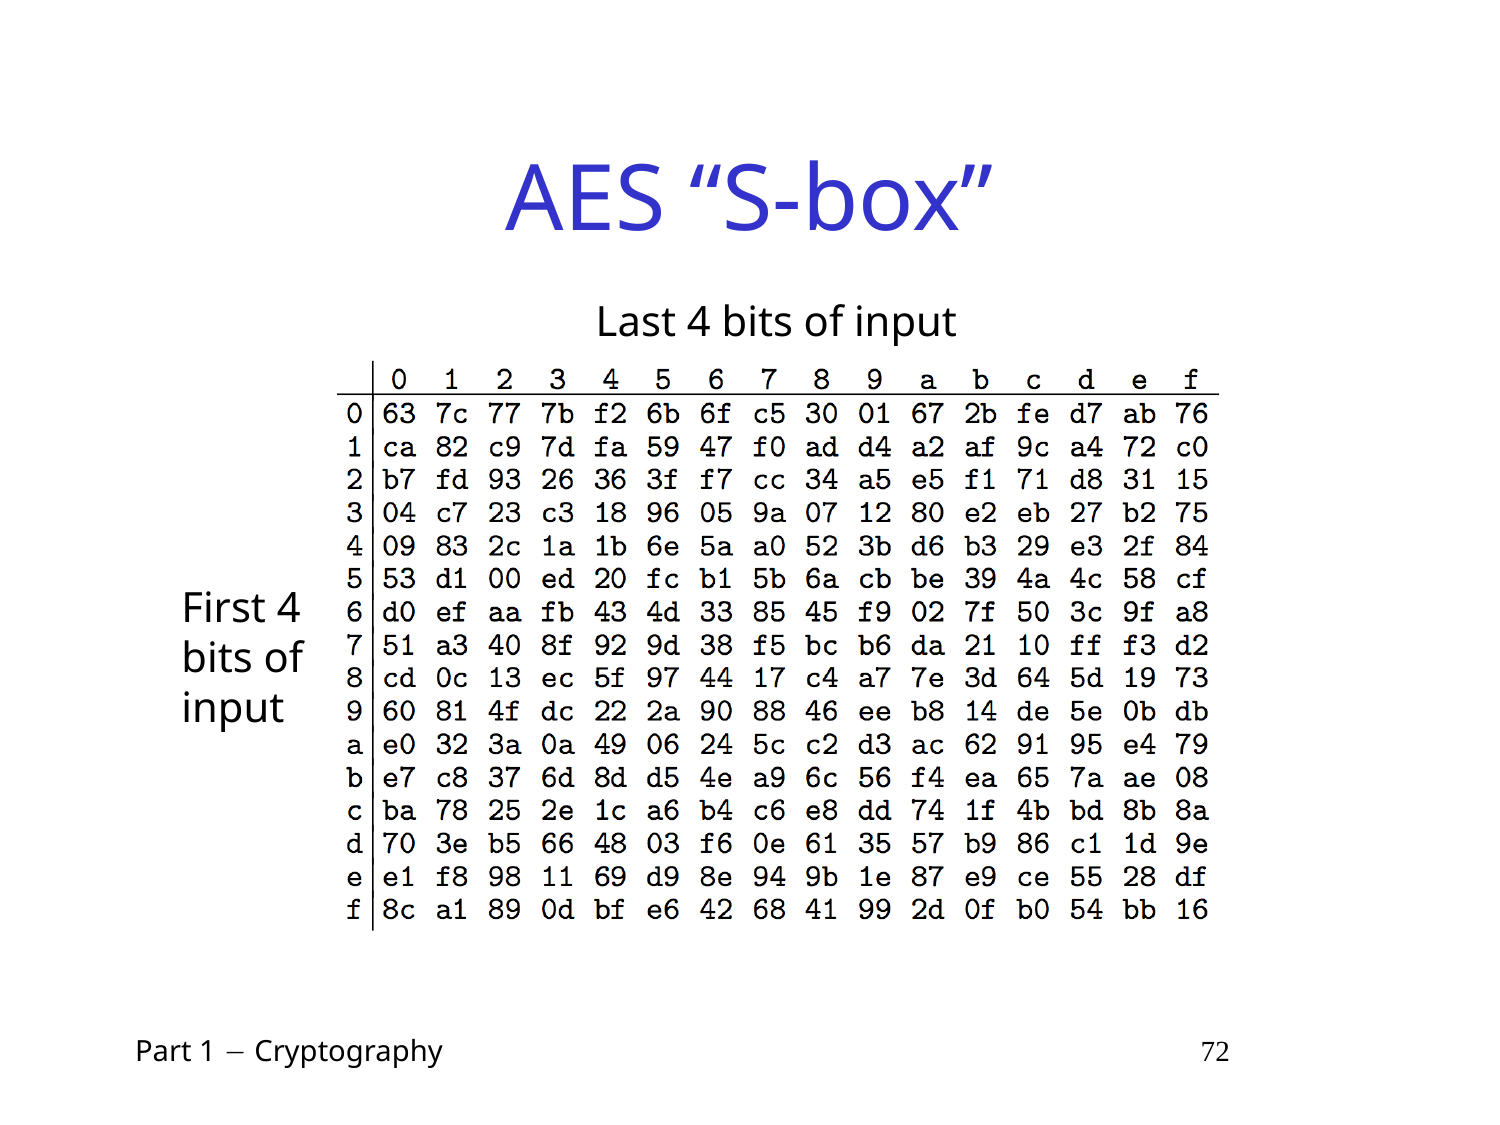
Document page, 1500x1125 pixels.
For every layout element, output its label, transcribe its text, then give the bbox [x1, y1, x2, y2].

text_box First 4 bits of input [166, 573, 282, 738]
picture [287, 337, 1263, 954]
title AES “S-box” [112, 99, 1388, 288]
footer Part 1  Cryptography 72 [112, 1024, 1401, 1101]
text_box Last 4 bits of input [580, 287, 972, 335]
